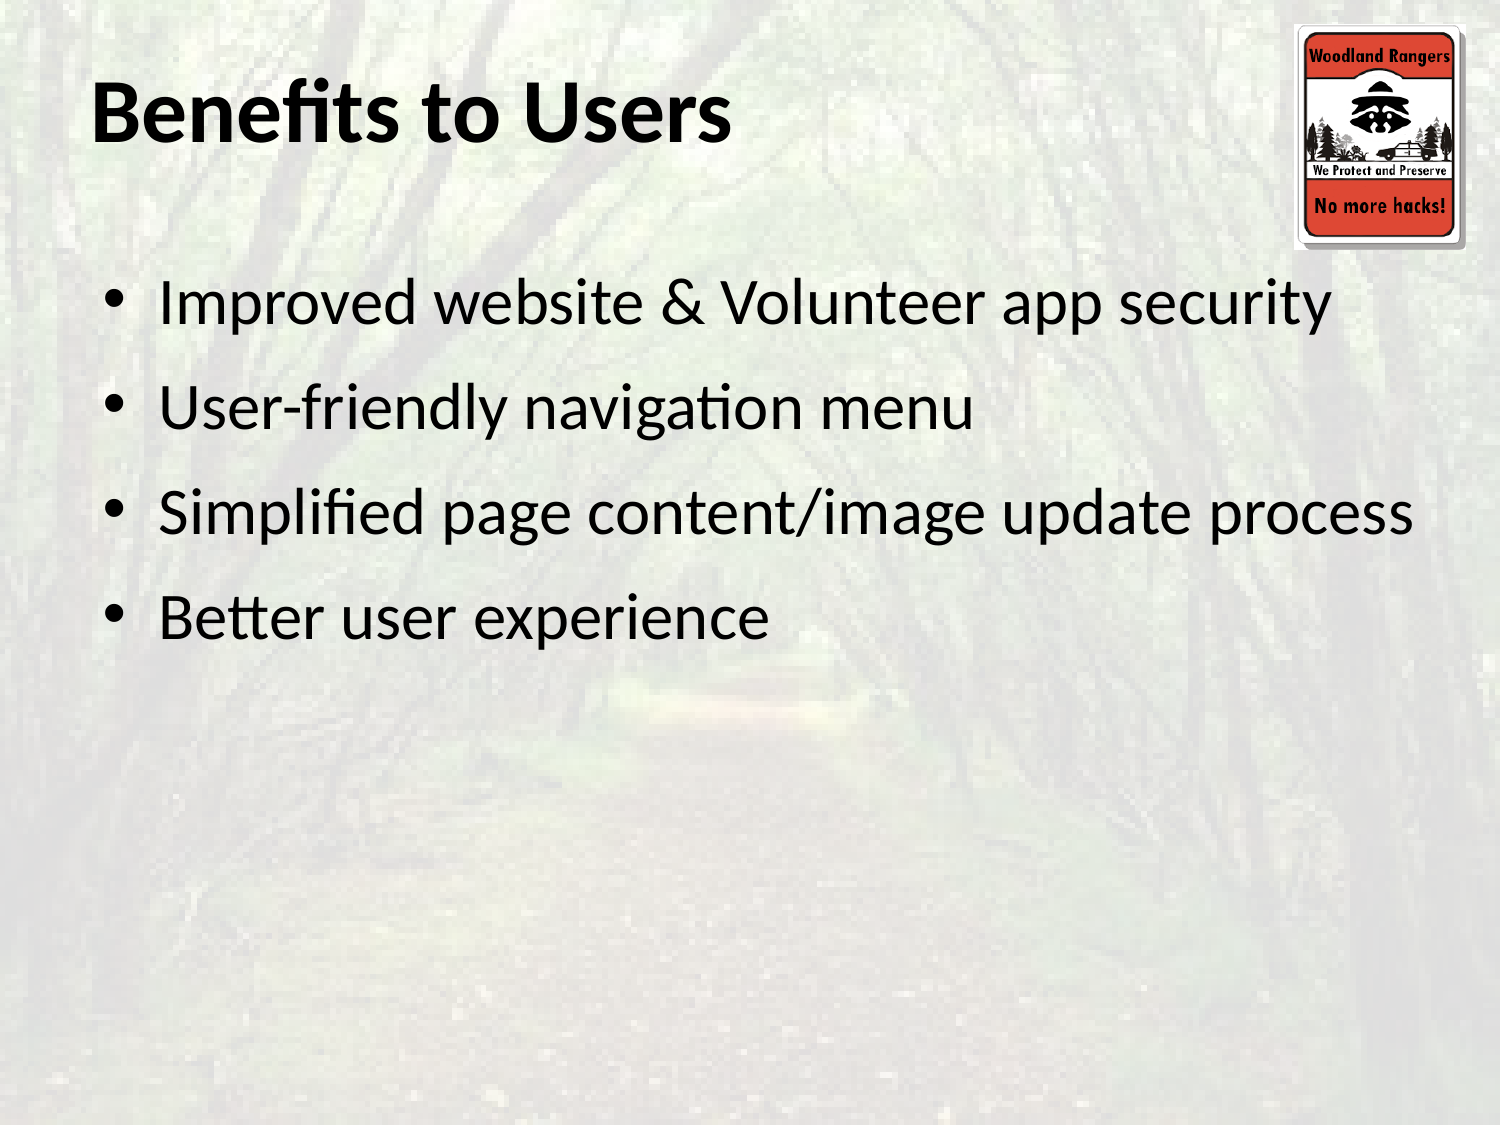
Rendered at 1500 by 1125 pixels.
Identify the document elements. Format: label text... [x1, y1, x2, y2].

title Benefits to Users [75, 12, 1350, 200]
list Improved website & Volunteer app security User-friendly navigation menu Simplified page content/image update process Better user experience [87, 249, 1438, 988]
picture [1294, 24, 1466, 250]
